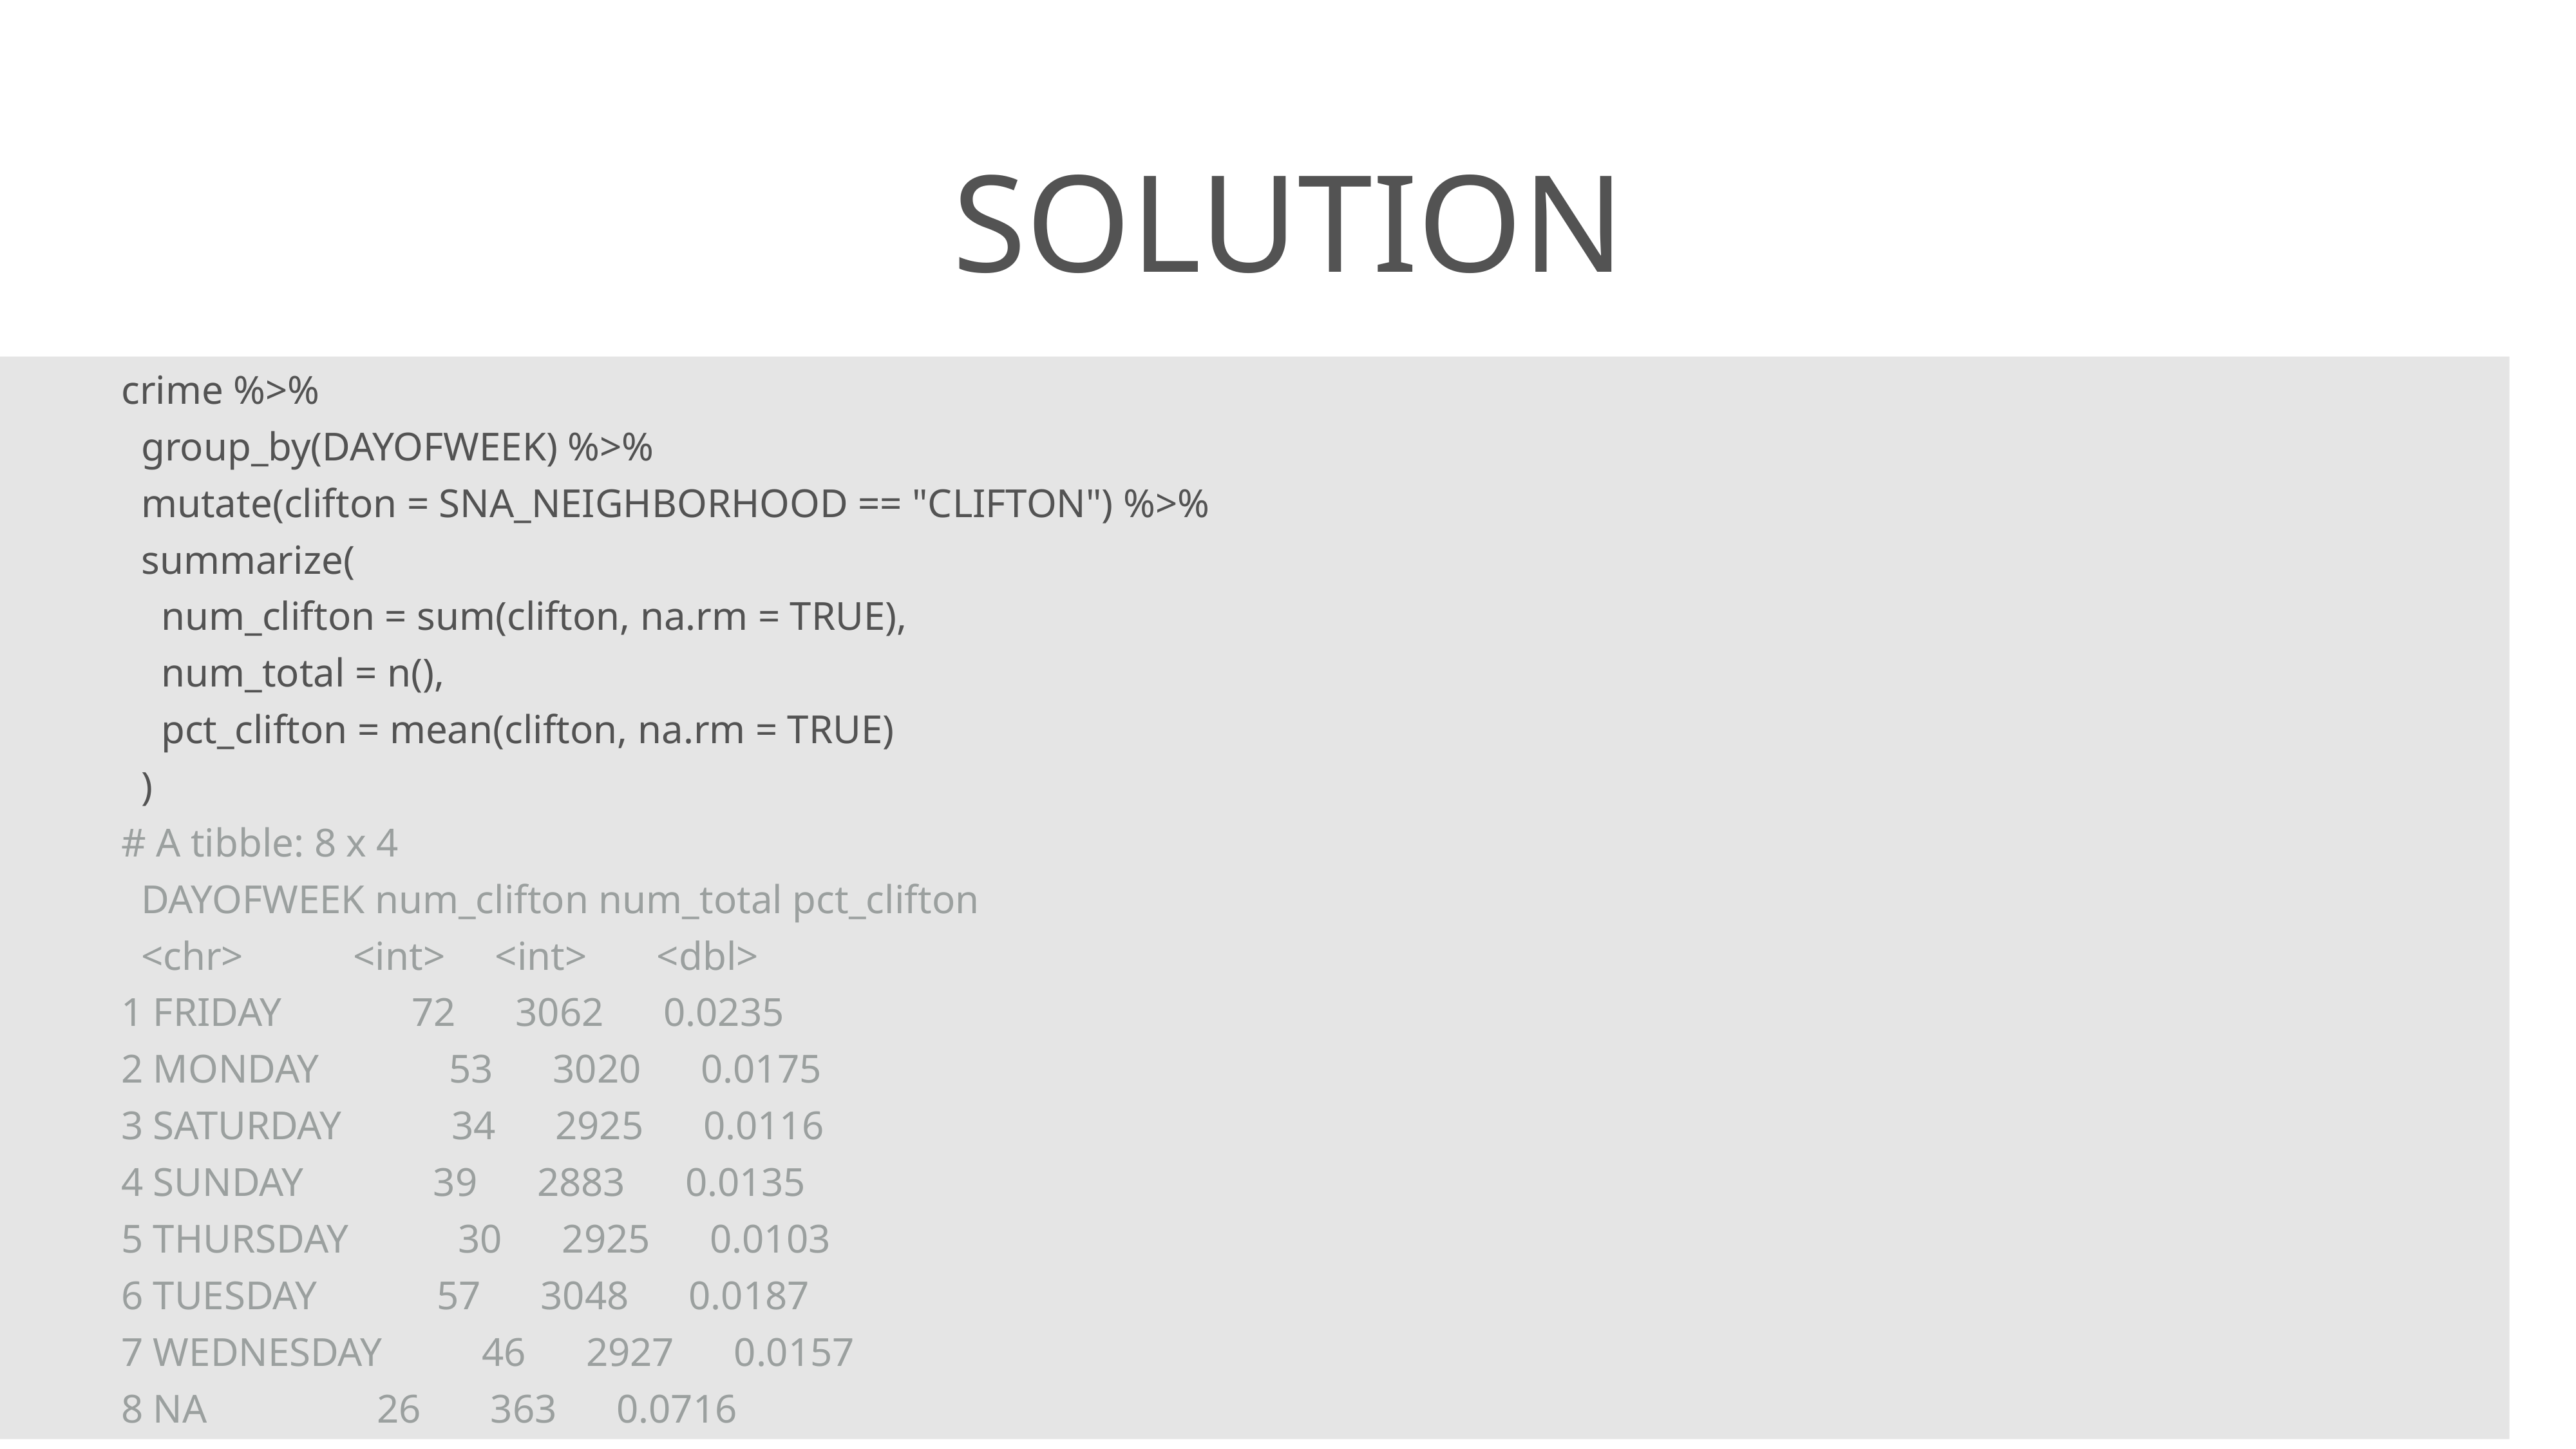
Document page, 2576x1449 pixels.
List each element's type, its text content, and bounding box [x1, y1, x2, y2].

list crime %>% group_by(DAYOFWEEK) %>% mutate(clifton = SNA_NEIGHBORHOOD == "CLIFTON") %>% summarize( num_clifton = sum(clifton, na.rm = TRUE), num_total = n(), pct_clifton = mean(clifton, na.rm = TRUE) ) # A tibble: 8 x 4 DAYOFWEEK num_clifton num_total pct_clifton <chr> <int> <int> <dbl> 1 FRIDAY 72 3062 0.0235 2 MONDAY 53 3020 0.0175 3 SATURDAY 34 2925 0.0116 4 SUNDAY 39 2883 0.0135 5 THURSDAY 30 2925 0.0103 6 TUESDAY 57 3048 0.0187 7 WEDNESDAY 46 2927 0.0157 8 NA 26 363 0.0716 [0, 356, 2510, 1440]
title Solution [70, 37, 2507, 356]
